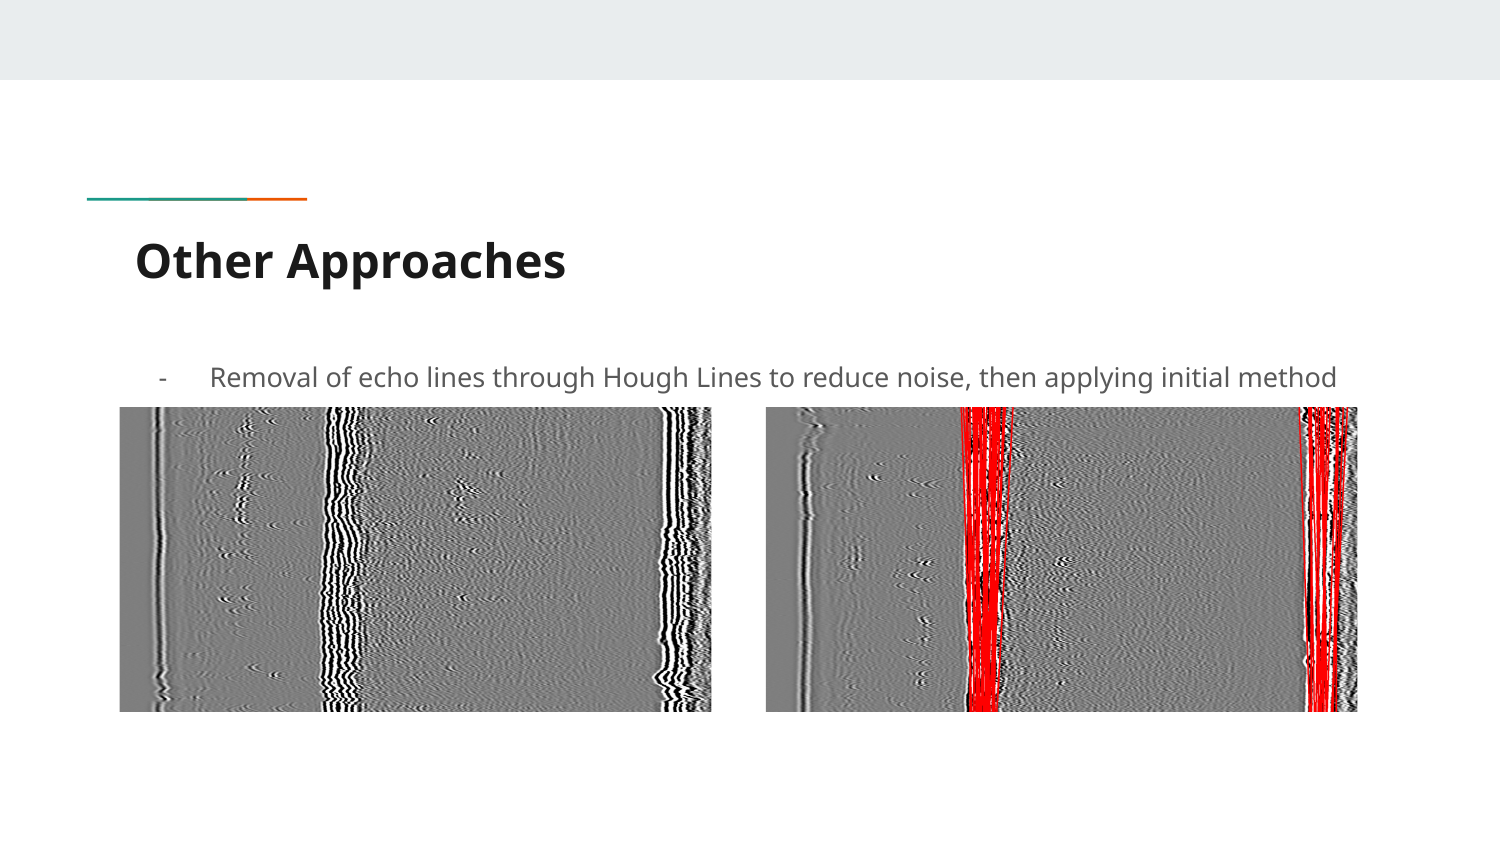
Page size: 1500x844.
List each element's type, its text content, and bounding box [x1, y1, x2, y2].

list Removal of echo lines through Hough Lines to reduce noise, then applying initial method [119, 341, 1381, 712]
picture [765, 407, 1358, 713]
picture [119, 407, 712, 713]
title Other Approaches [119, 216, 1381, 305]
